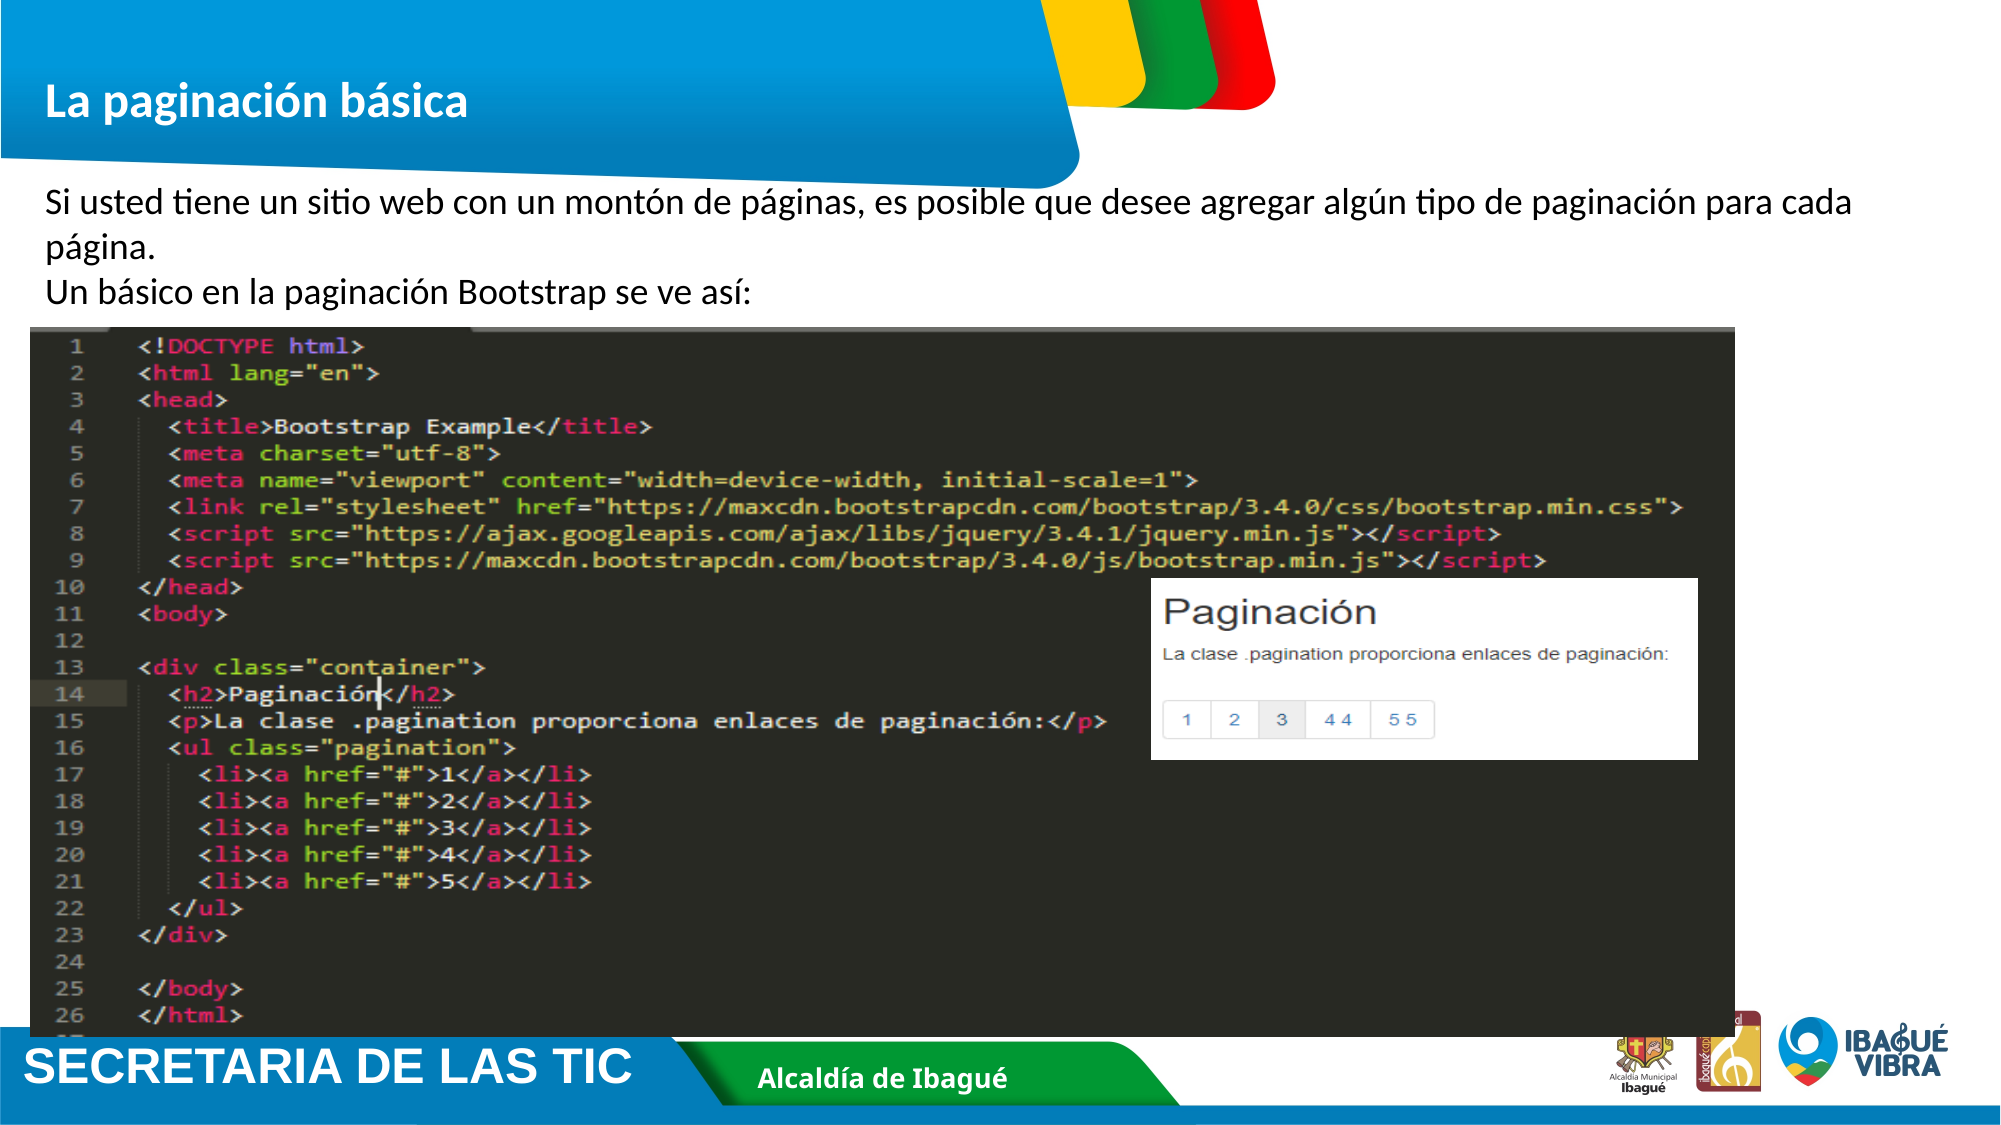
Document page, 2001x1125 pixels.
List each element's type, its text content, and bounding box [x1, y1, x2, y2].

text_box Alcaldía de Ibagué [648, 1054, 1117, 1103]
text_box SECRETARIA DE LAS TIC [0, 1036, 693, 1125]
text_box La paginación básica Si usted tiene un sitio web con un montón de páginas, es posible que desee agregar algún tipo de paginación para cada página. Un básico en la paginación Bootstrap se ve así: [30, 59, 1970, 360]
picture [0, 0, 2001, 1105]
